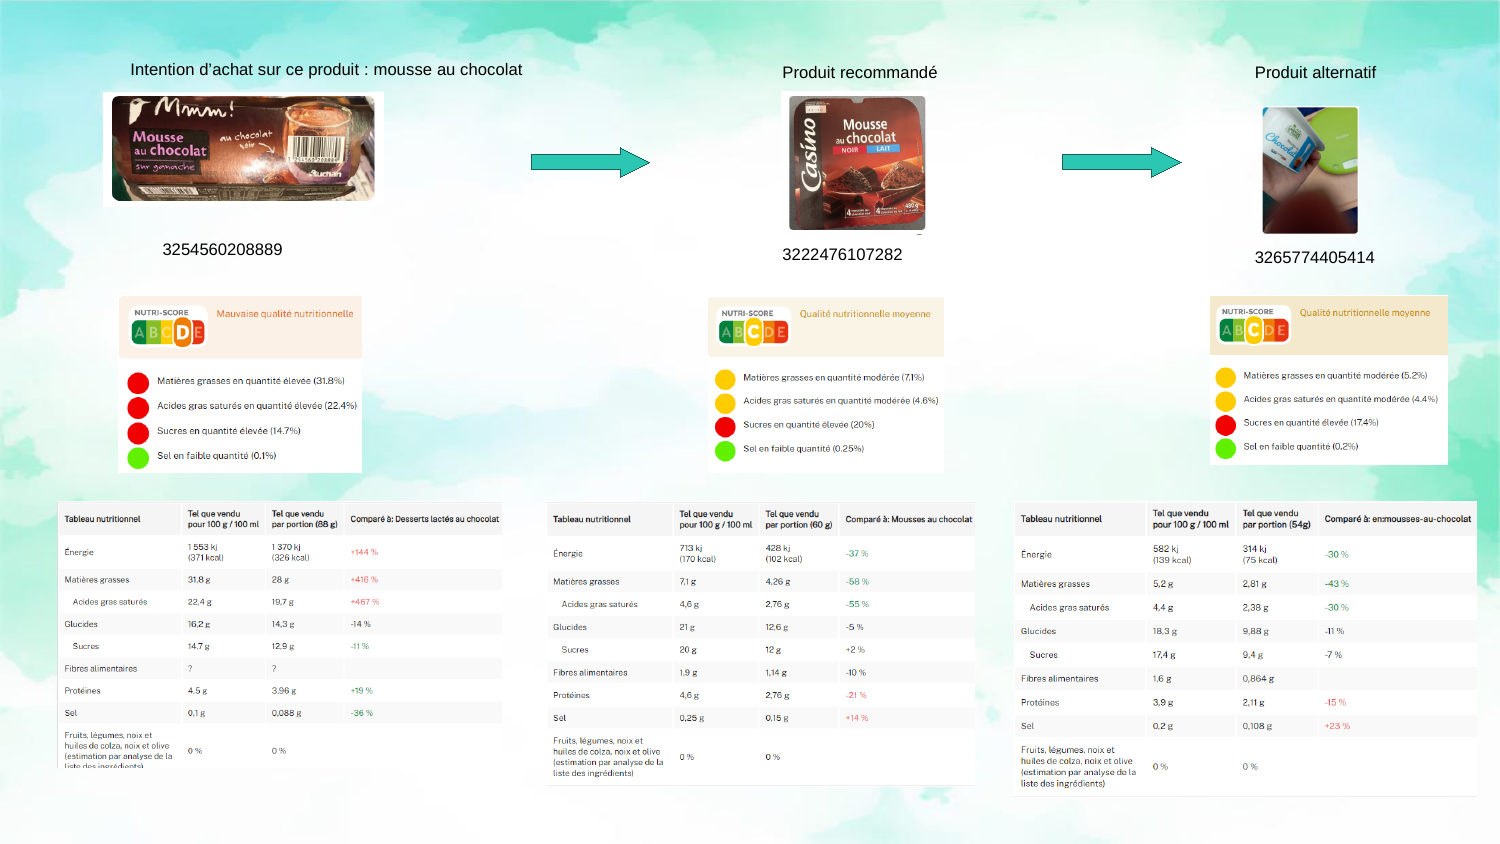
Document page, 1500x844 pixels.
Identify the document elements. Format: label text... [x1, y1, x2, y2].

text_box [531, 147, 650, 178]
text_box [1062, 147, 1182, 178]
text_box Intention d’achat sur ce produit : mousse au chocolat [115, 51, 561, 104]
text_box 3265774405414 [1240, 239, 1447, 274]
text_box 3222476107282 [767, 236, 945, 270]
picture [0, 0, 1500, 844]
text_box Produit recommandé [767, 54, 975, 89]
text_box 3254560208889 [147, 231, 312, 272]
text_box Produit alternatif [1240, 54, 1447, 89]
